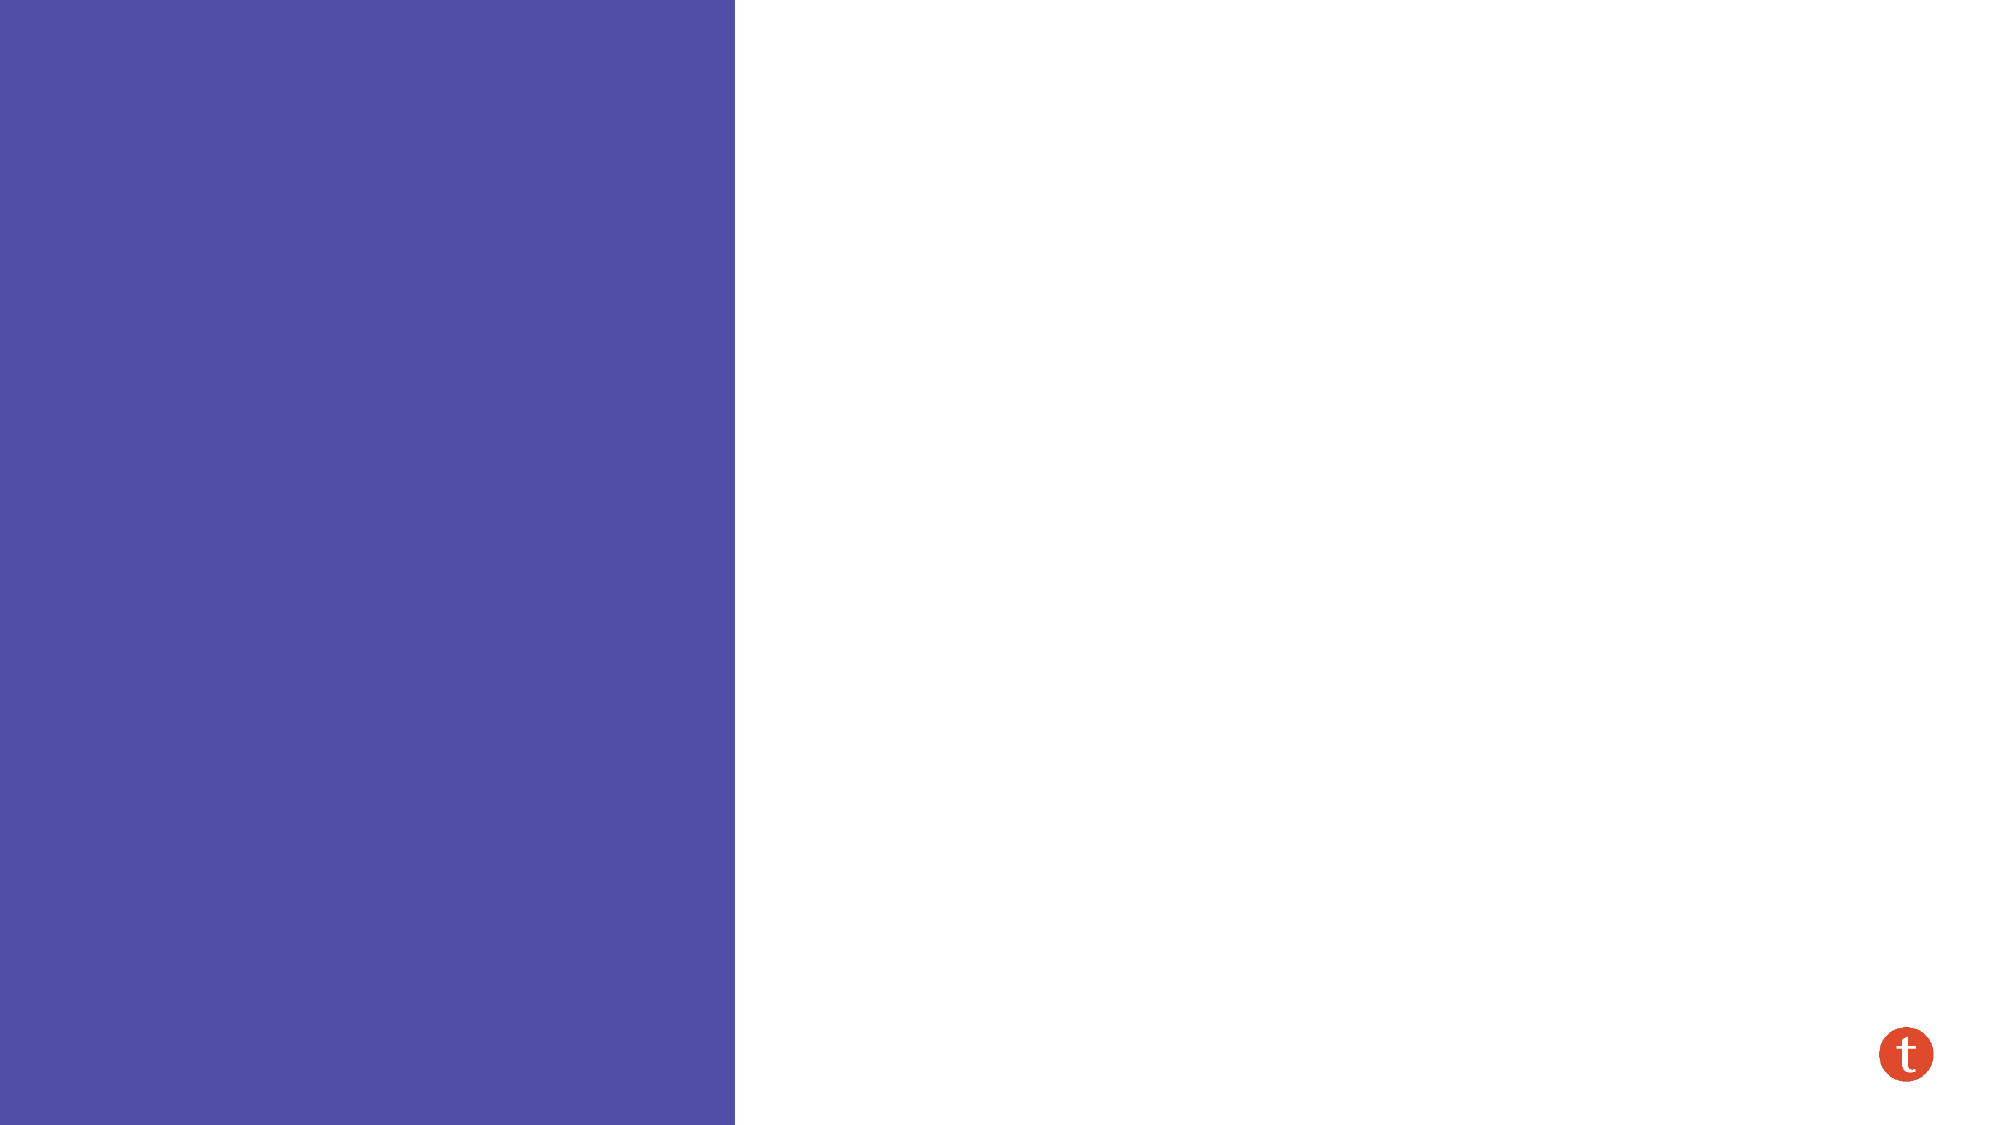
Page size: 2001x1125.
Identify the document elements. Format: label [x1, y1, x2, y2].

picture [1878, 1026, 1934, 1082]
